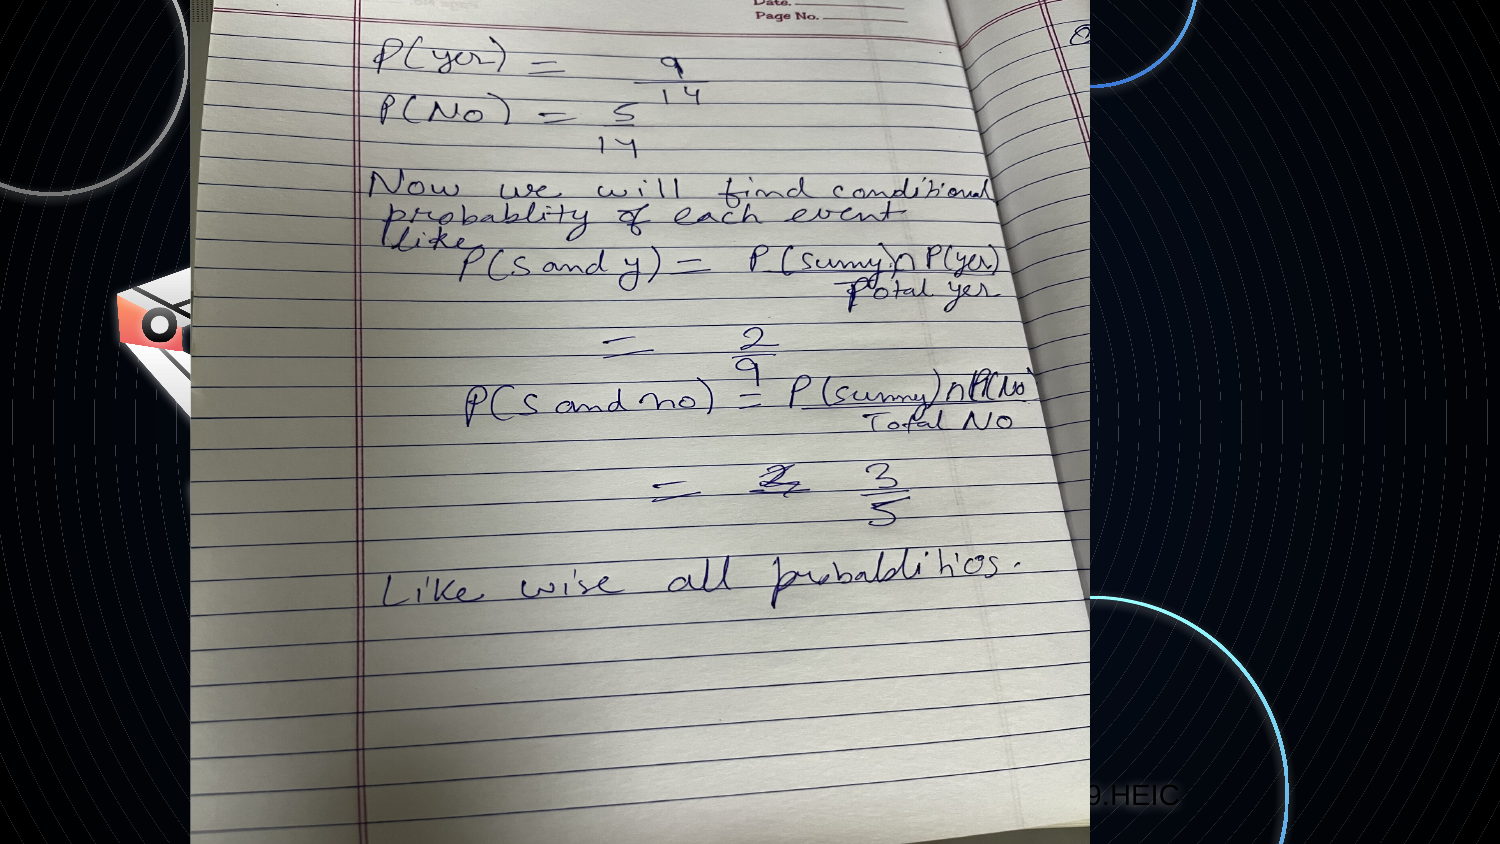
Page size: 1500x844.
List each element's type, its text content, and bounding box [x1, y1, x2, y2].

picture [191, 0, 1090, 844]
text_box IMG_1369.HEIC [1090, 595, 1289, 844]
text_box [0, 0, 189, 196]
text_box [116, 229, 212, 756]
text_box [1090, 0, 1197, 88]
